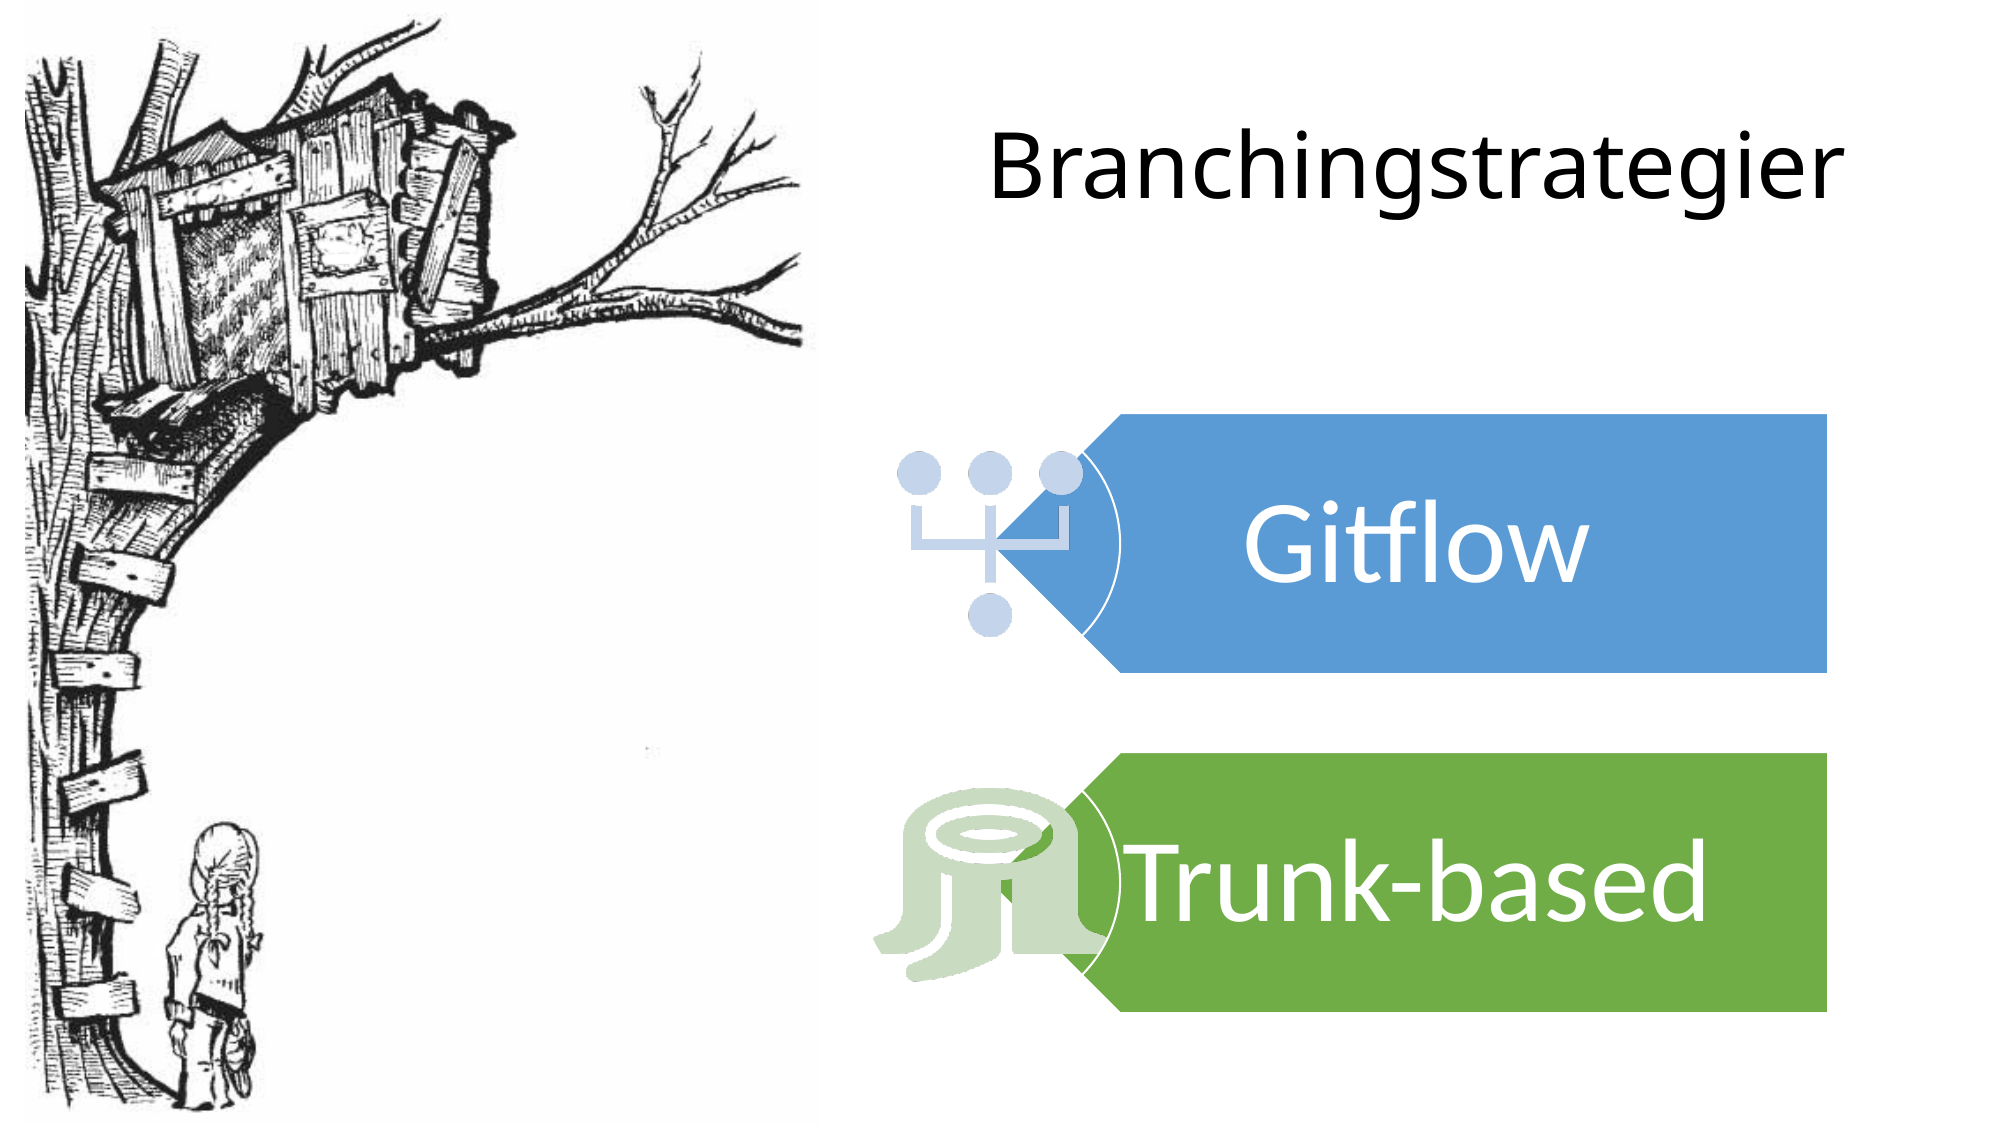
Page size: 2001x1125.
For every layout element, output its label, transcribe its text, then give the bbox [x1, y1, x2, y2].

title Branchingstrategier [919, 59, 1863, 278]
picture [25, 0, 819, 1125]
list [713, 413, 1974, 1014]
